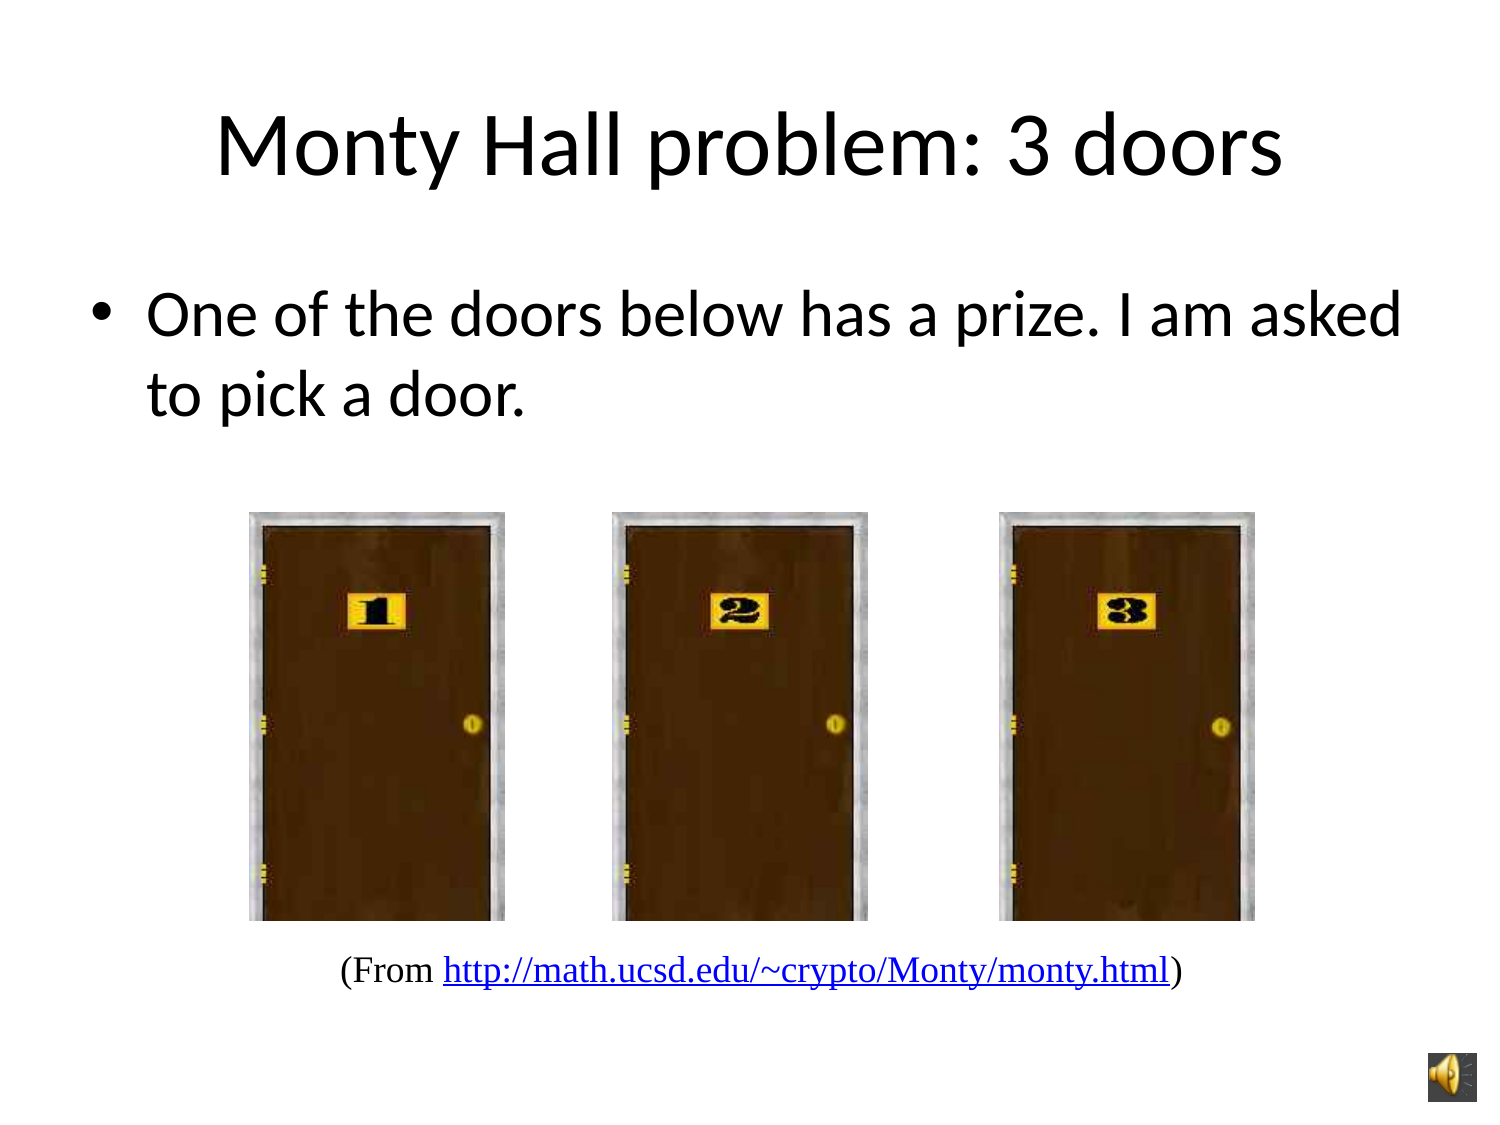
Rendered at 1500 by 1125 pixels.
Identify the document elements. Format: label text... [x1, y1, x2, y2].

picture [249, 512, 505, 921]
picture [612, 512, 868, 921]
picture [1427, 1052, 1478, 1103]
list One of the doors below has a prize. I am asked to pick a door. [74, 262, 1426, 1006]
text_box (From http://math.ucsd.edu/~crypto/Monty/monty.html) [325, 937, 1198, 998]
title Monty Hall problem: 3 doors [74, 44, 1426, 233]
picture [999, 512, 1255, 921]
